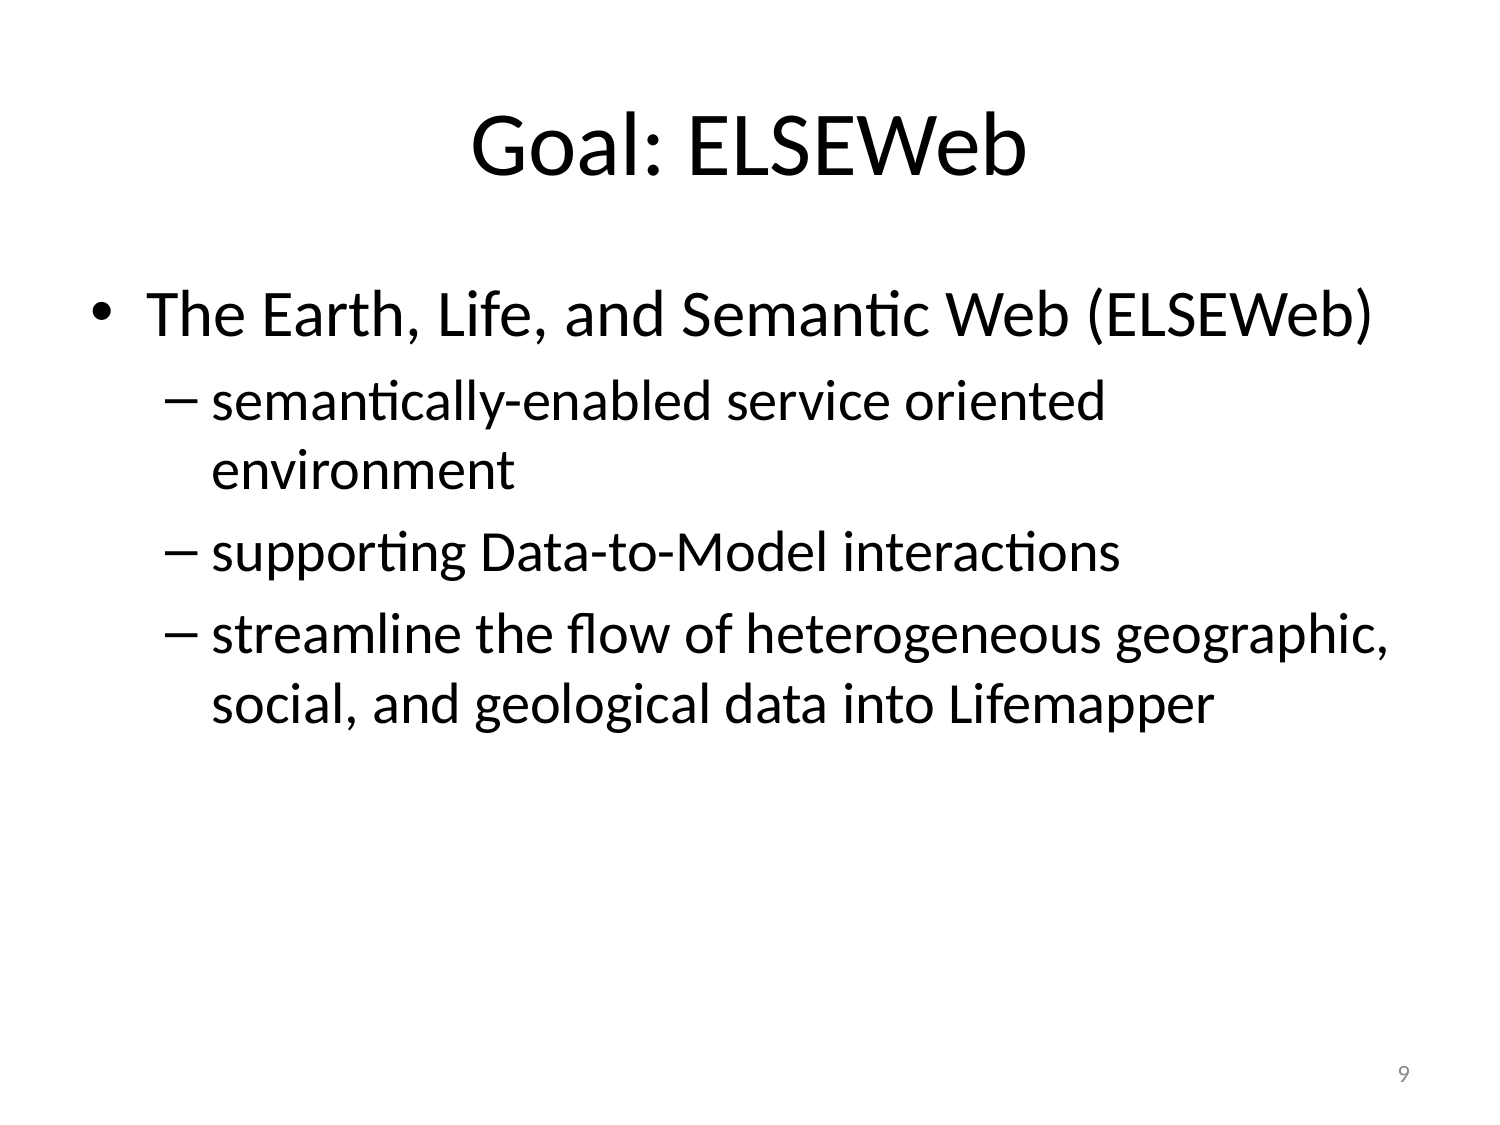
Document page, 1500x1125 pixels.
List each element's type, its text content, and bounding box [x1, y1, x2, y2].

slide_number 9 [1074, 1042, 1425, 1103]
title Goal: ELSEWeb [75, 45, 1425, 233]
list The Earth, Life, and Semantic Web (ELSEWeb) semantically-enabled service oriented environment supporting Data-to-Model interactions streamline the flow of heterogeneous geographic, social, and geological data into Lifemapper [75, 262, 1425, 1005]
